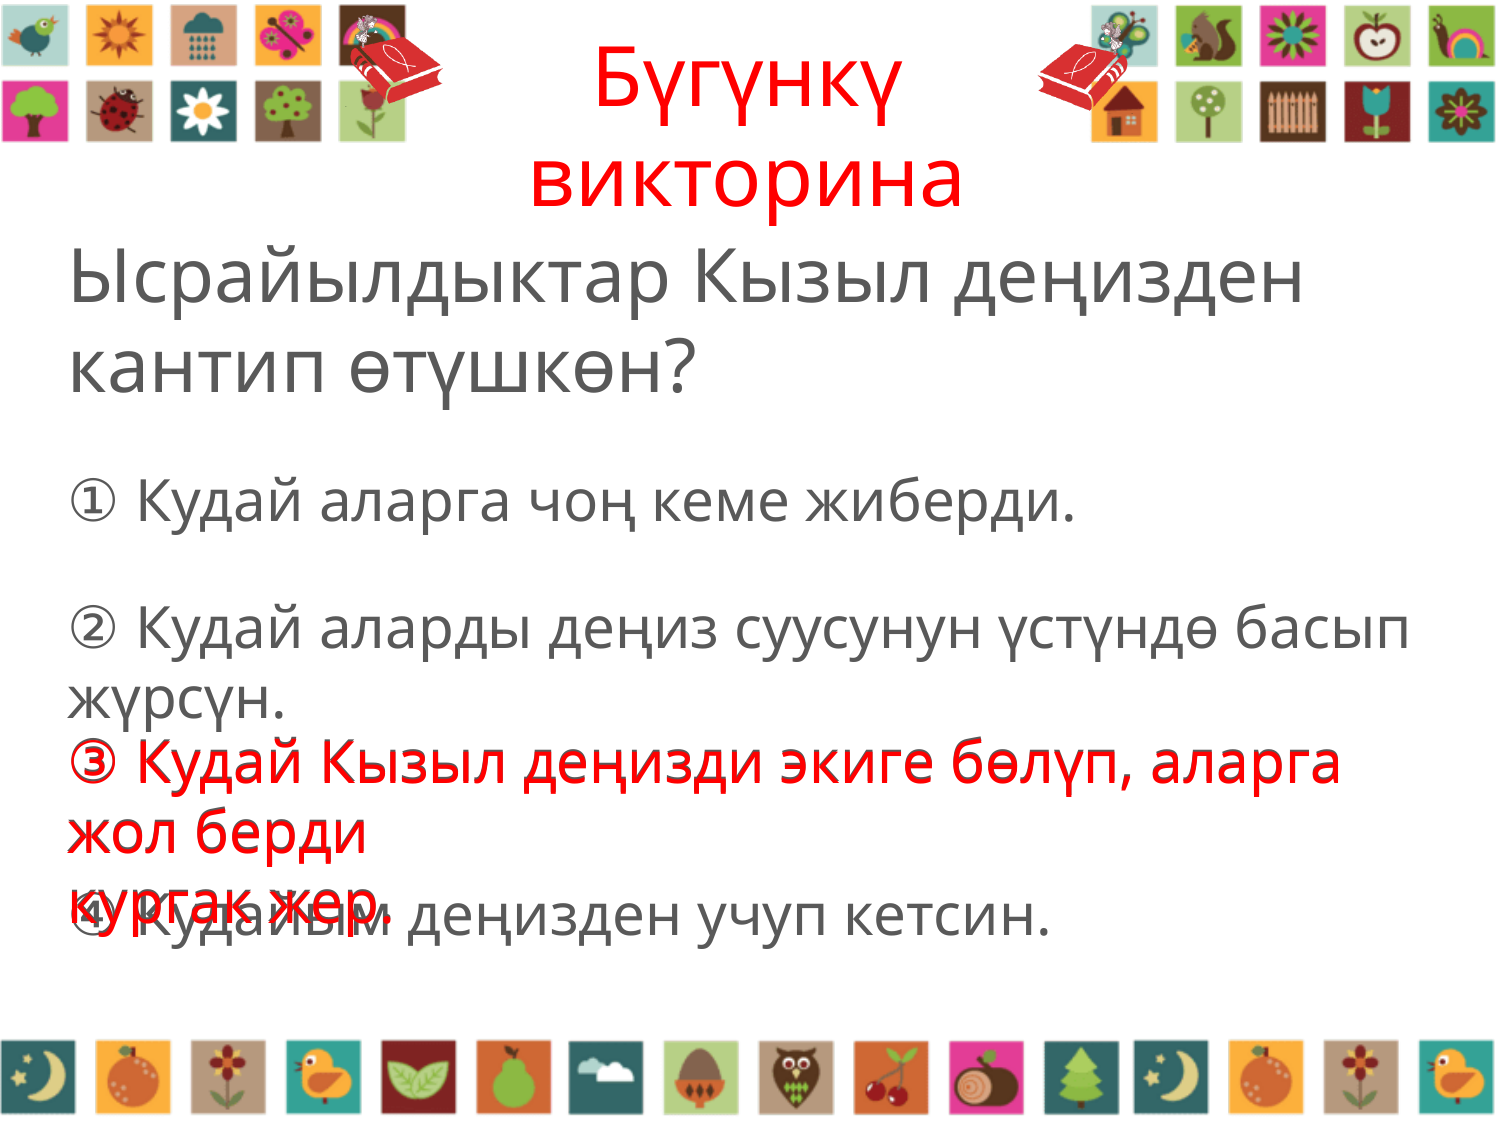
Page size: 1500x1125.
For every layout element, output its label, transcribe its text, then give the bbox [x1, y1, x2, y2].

text_box ② Кудай аларды деңиз суусунун үстүндө басып жүрсүн. [53, 582, 1436, 716]
picture [0, 0, 475, 150]
text_box Ысрайылдыктар Кызыл деңизден кантип өтүшкөн? [53, 219, 1436, 415]
picture [1005, 3, 1500, 150]
text_box ③ Кудай Кызыл деңизди экиге бөлүп, аларга жол берди кургак жер. [53, 717, 1483, 943]
text_box ④ Кудайым деңизден учуп кетсин. [53, 943, 1483, 955]
text_box ① Кудай аларга чоң кеме жиберди. [53, 456, 1436, 541]
text_box Бүгүнкү викторина [414, 16, 1080, 219]
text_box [0, 1028, 1500, 1118]
